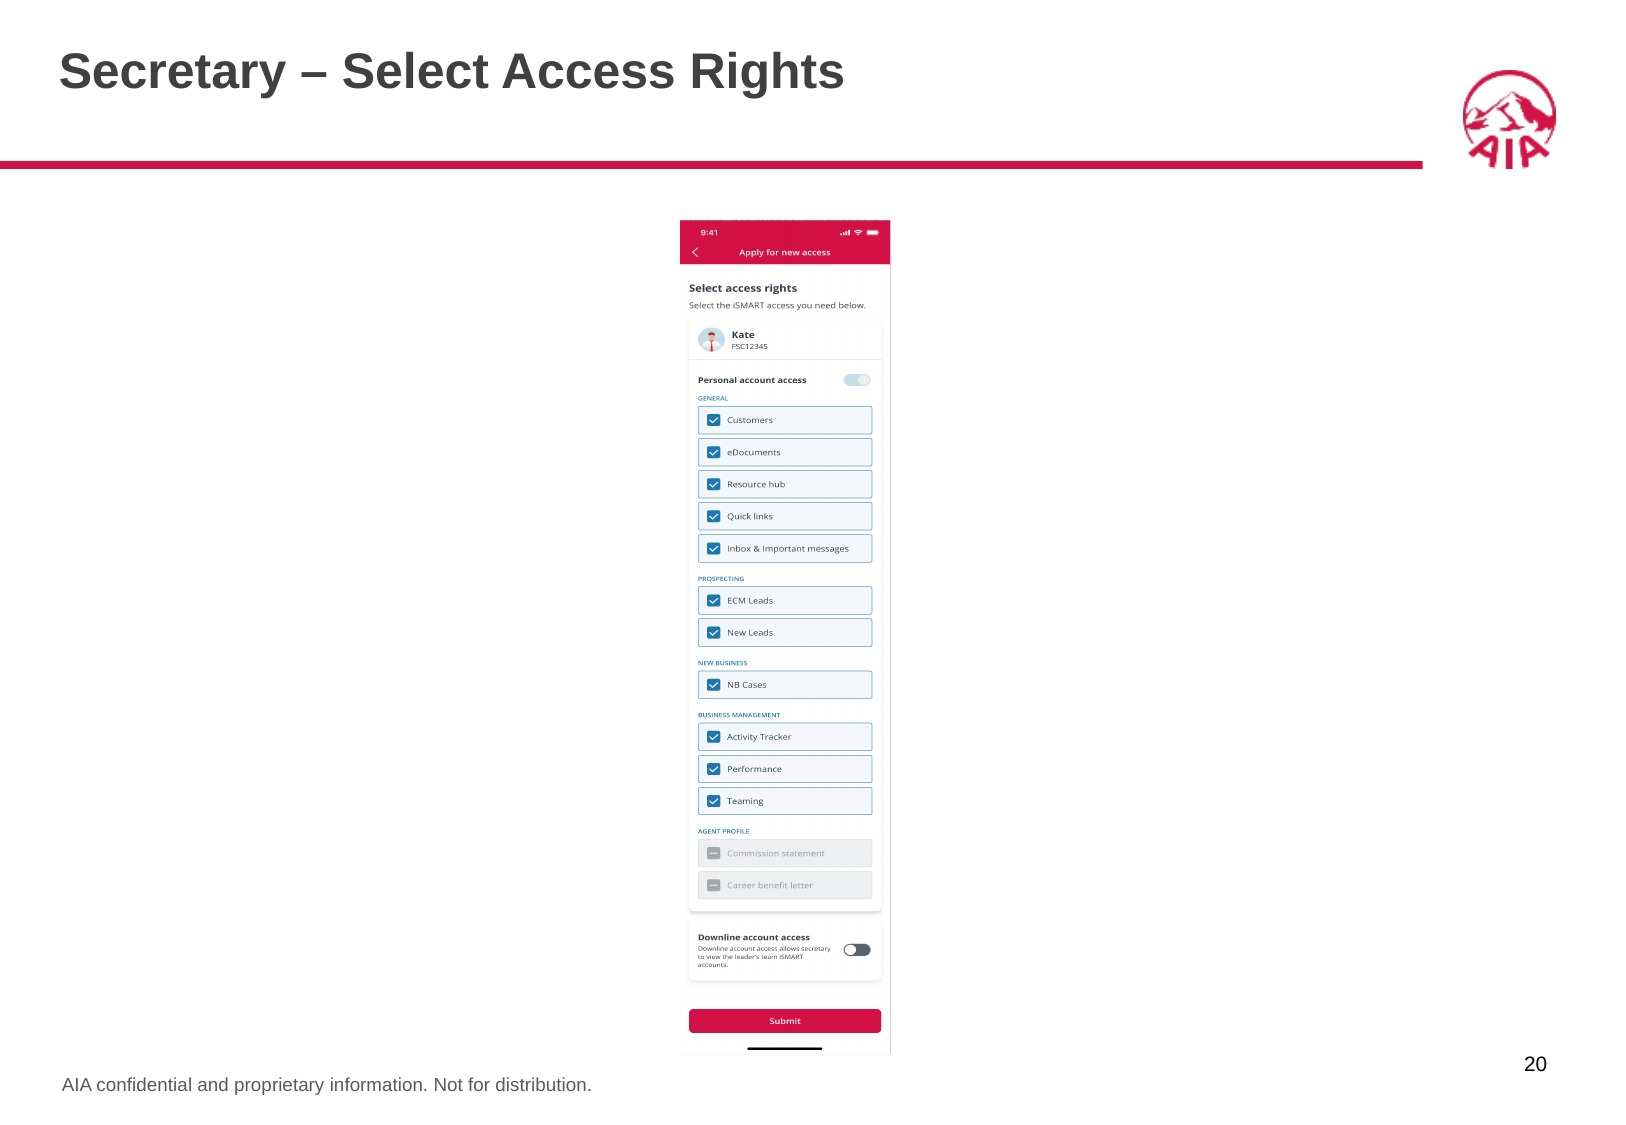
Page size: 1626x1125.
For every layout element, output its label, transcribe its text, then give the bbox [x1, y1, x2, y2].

title Secretary – Select Access Rights [43, 30, 1427, 162]
picture [676, 218, 895, 1059]
picture [1463, 70, 1556, 169]
slide_number 20 [1509, 1042, 1591, 1103]
